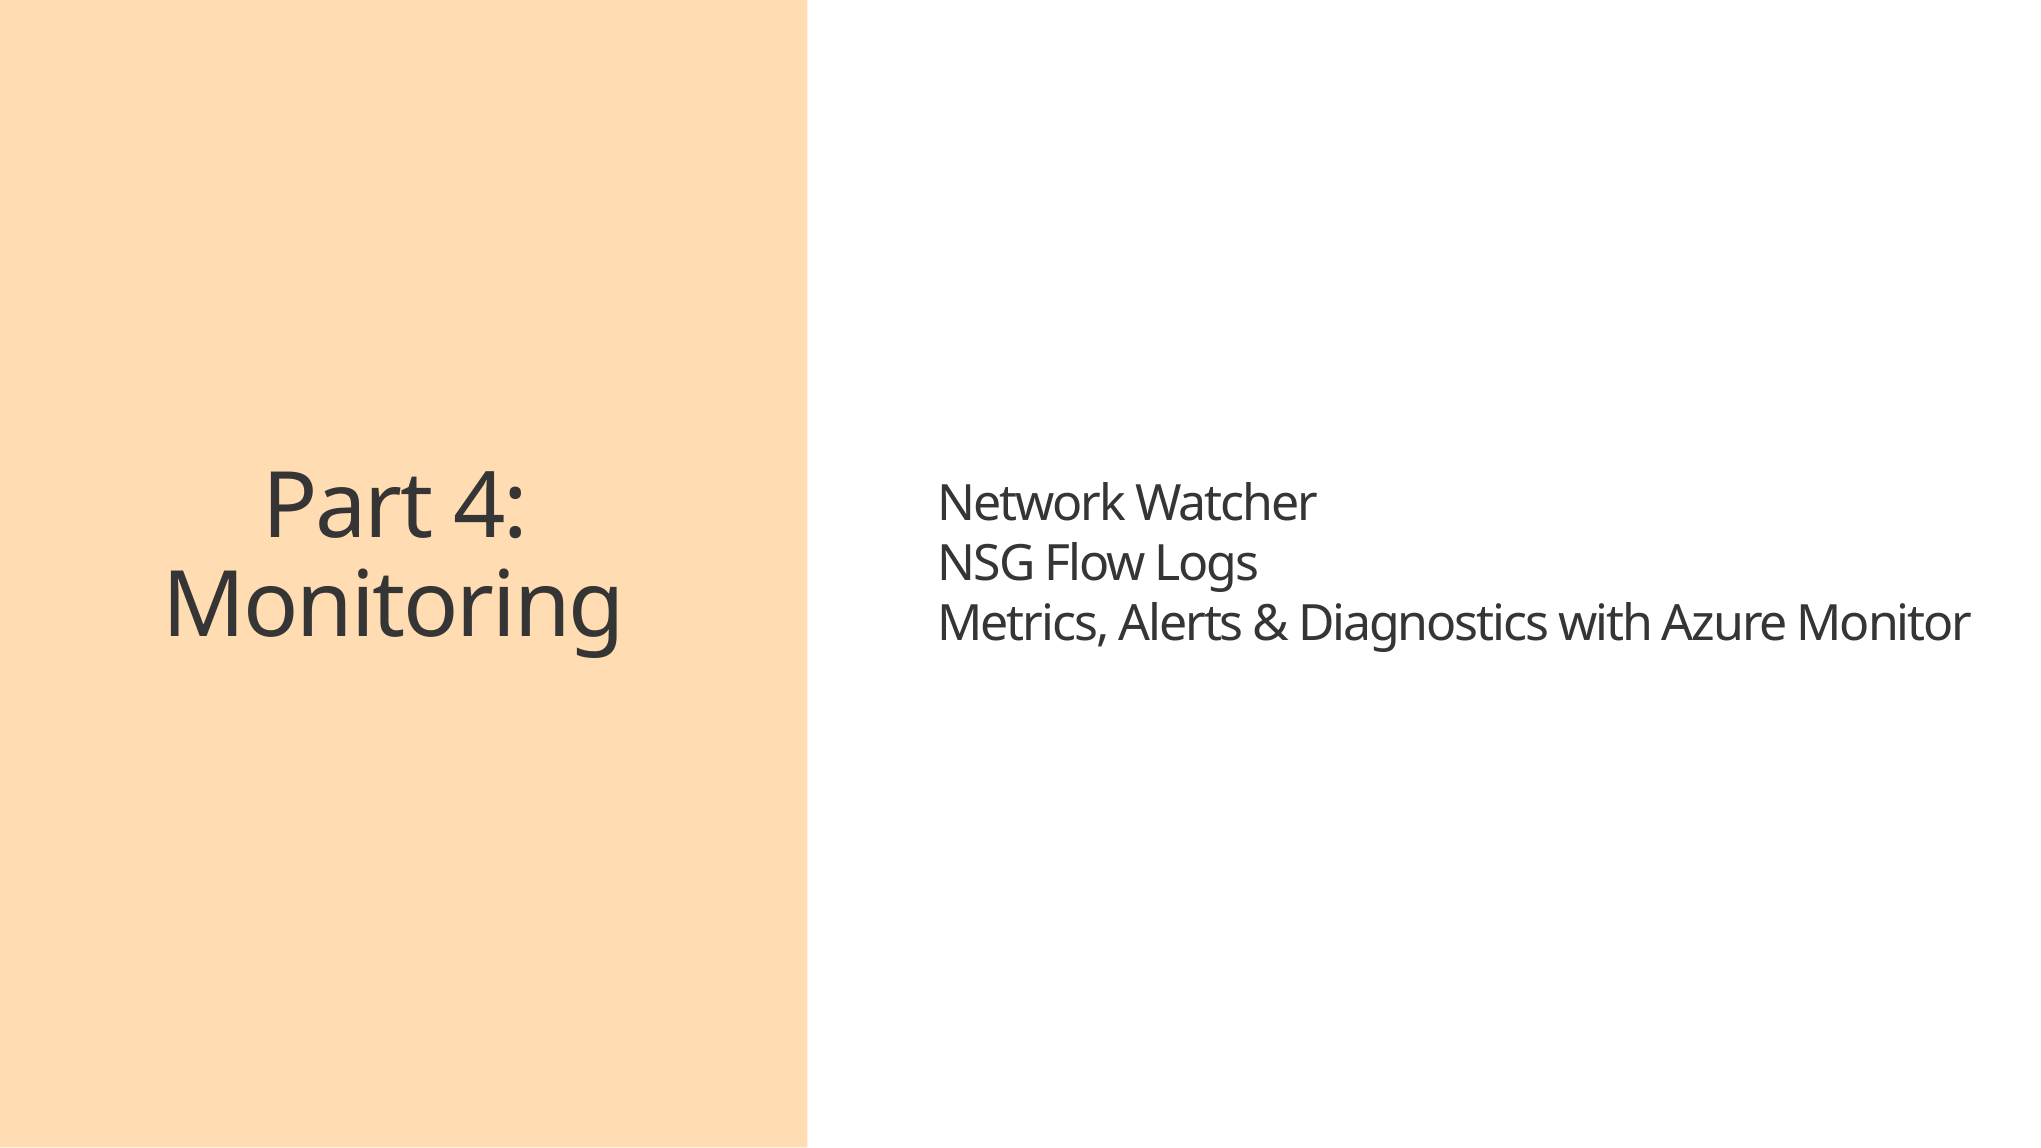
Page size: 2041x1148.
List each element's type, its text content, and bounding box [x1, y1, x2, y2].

text_box [0, 0, 808, 1148]
text_box Network Watcher NSG Flow Logs Metrics, Alerts & Diagnostics with Azure Monitor [913, 455, 2041, 893]
title Part 4: Monitoring [16, 443, 772, 562]
